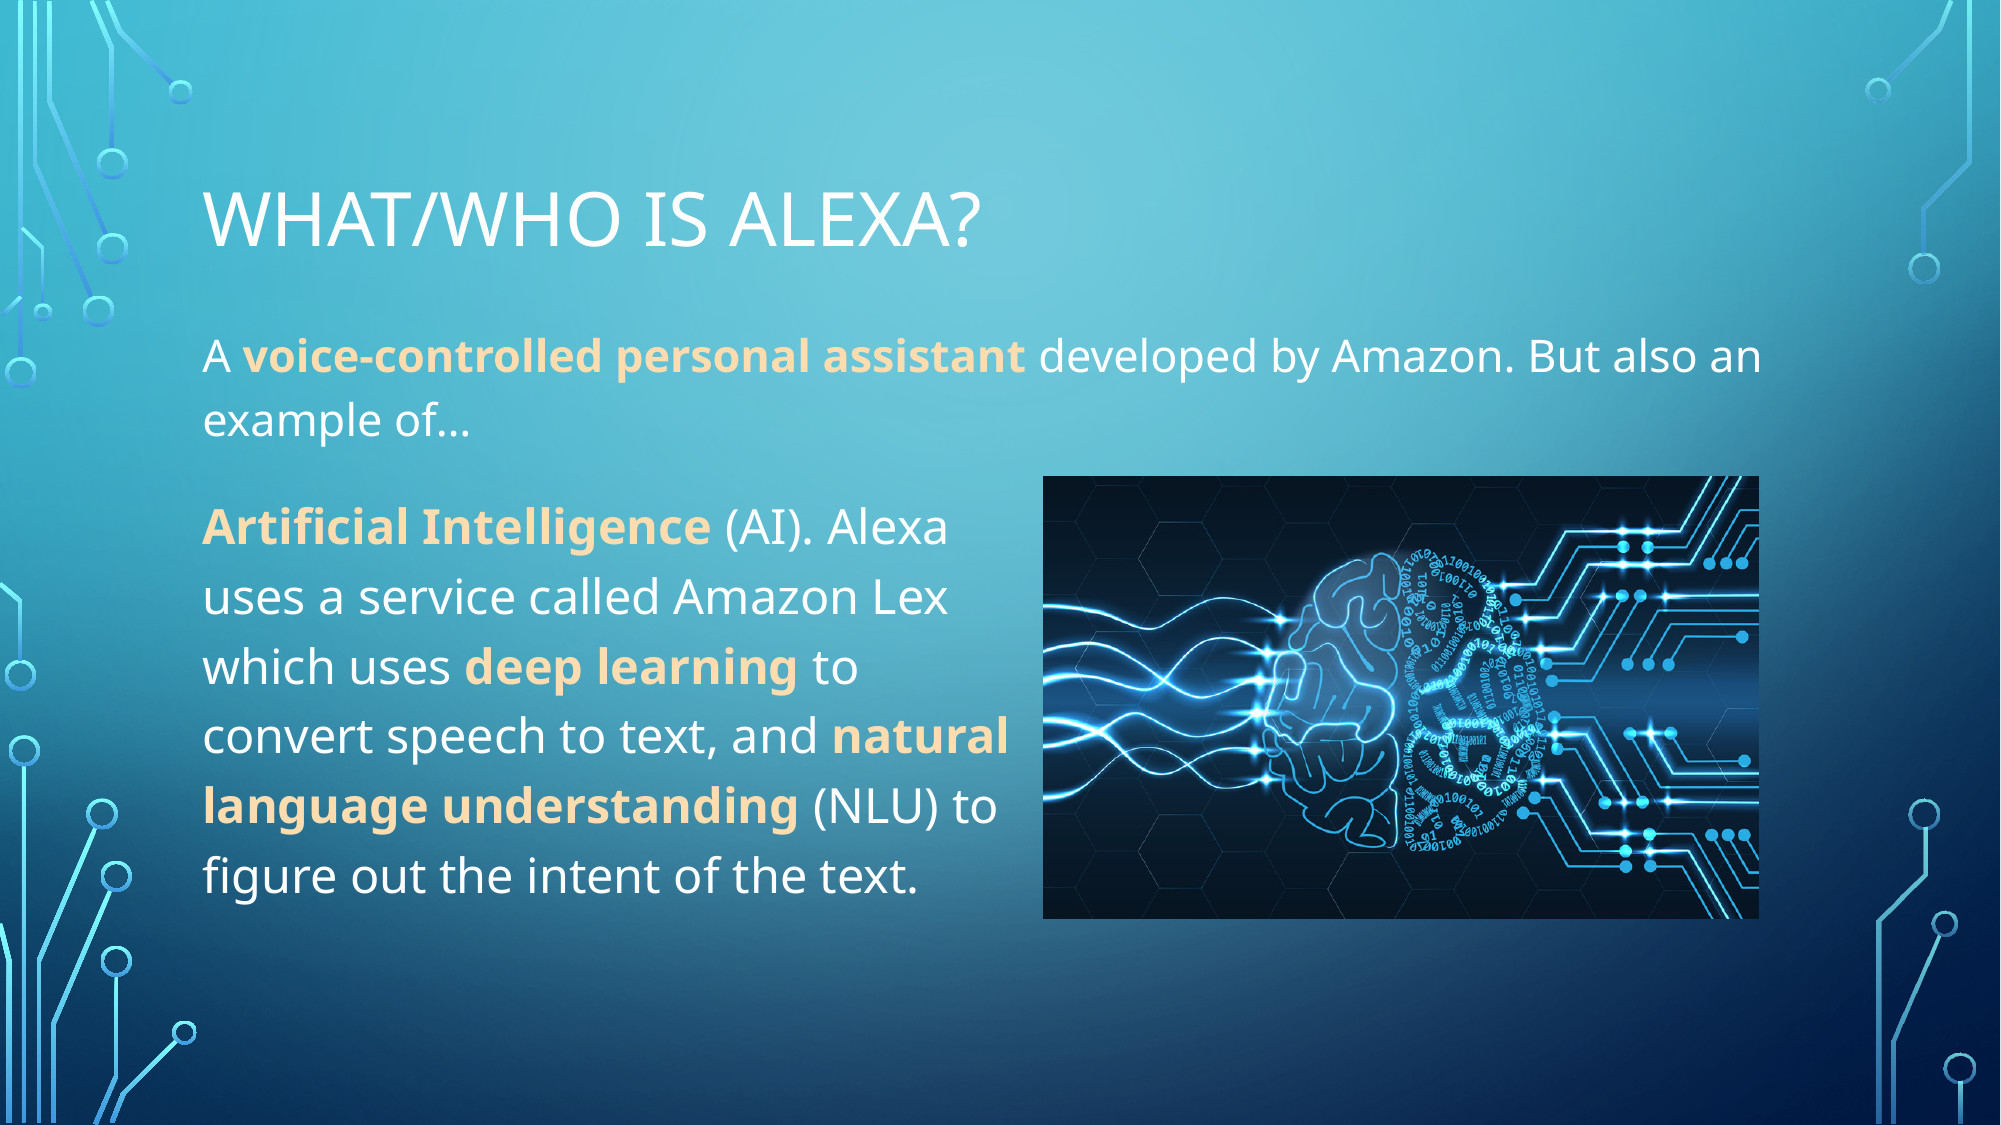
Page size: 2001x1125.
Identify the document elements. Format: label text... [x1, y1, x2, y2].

list Artificial Intelligence (AI). Alexa uses a service called Amazon Lex which uses deep learning to convert speech to text, and natural language understanding (NLU) to figure out the intent of the text. [187, 476, 1027, 973]
text_box A voice-controlled personal assistant developed by Amazon. But also an example of… [187, 308, 1838, 454]
title What/who is alexa? [187, 101, 1813, 308]
picture [1042, 476, 1759, 919]
